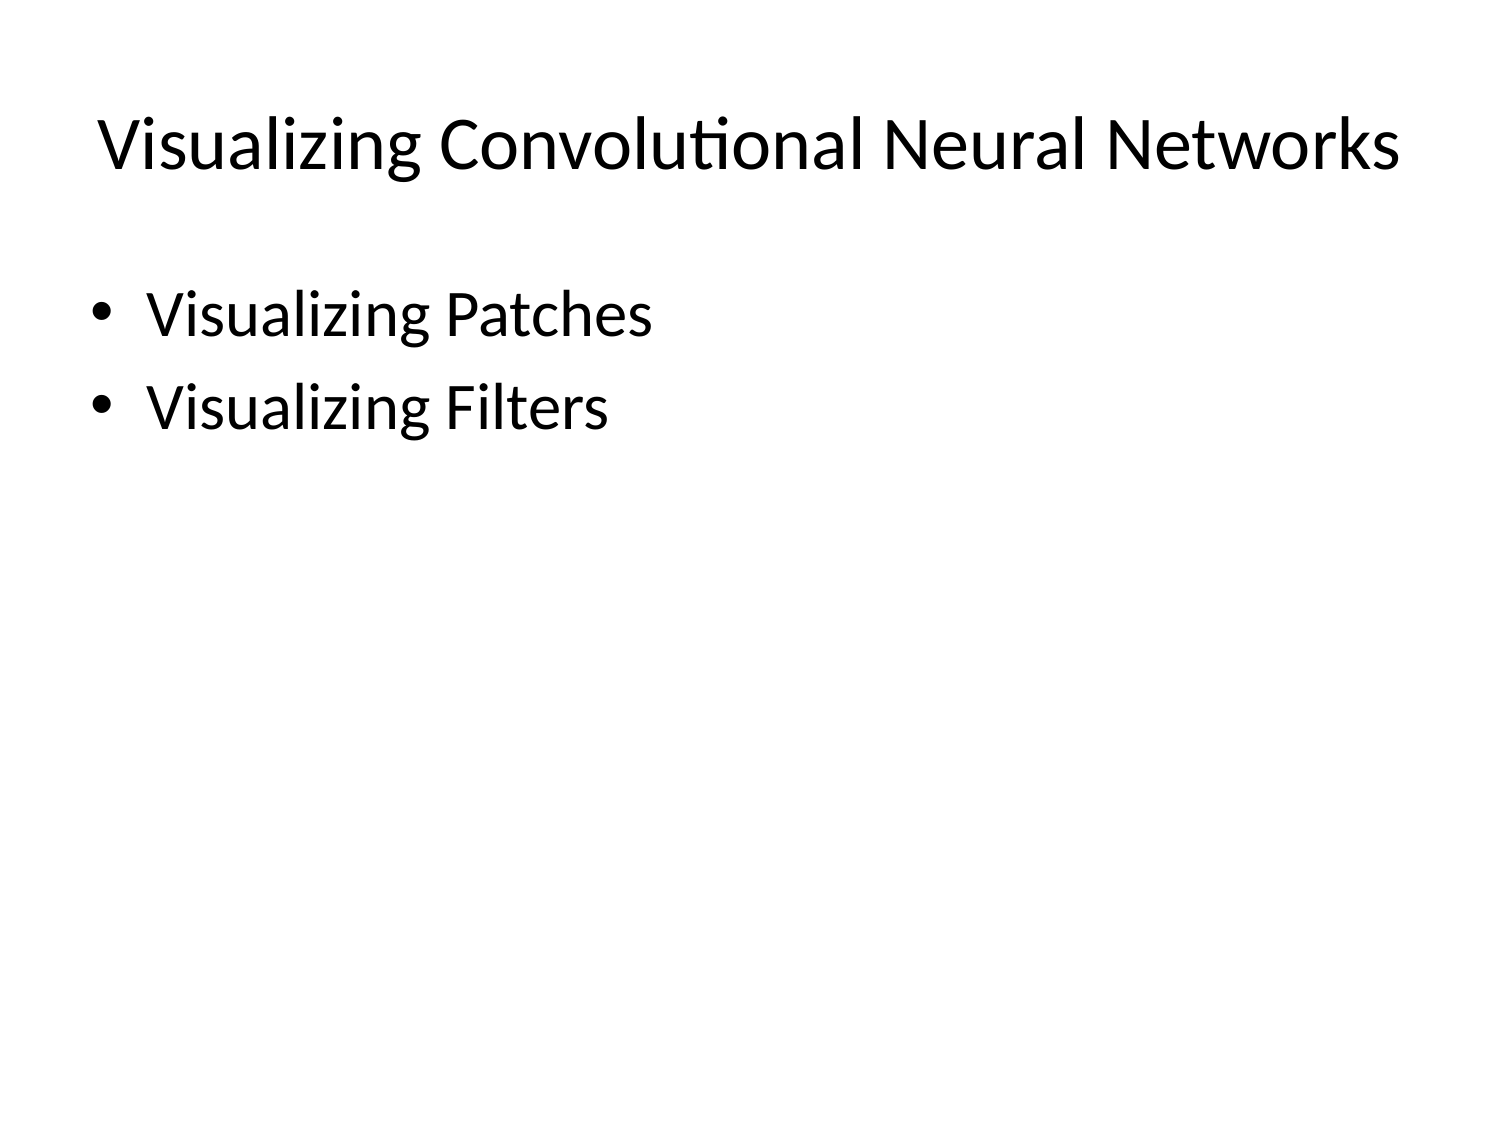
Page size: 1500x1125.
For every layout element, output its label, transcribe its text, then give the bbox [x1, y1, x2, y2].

list Visualizing Patches Visualizing Filters [75, 262, 1425, 1005]
title Visualizing Convolutional Neural Networks [75, 45, 1425, 233]
